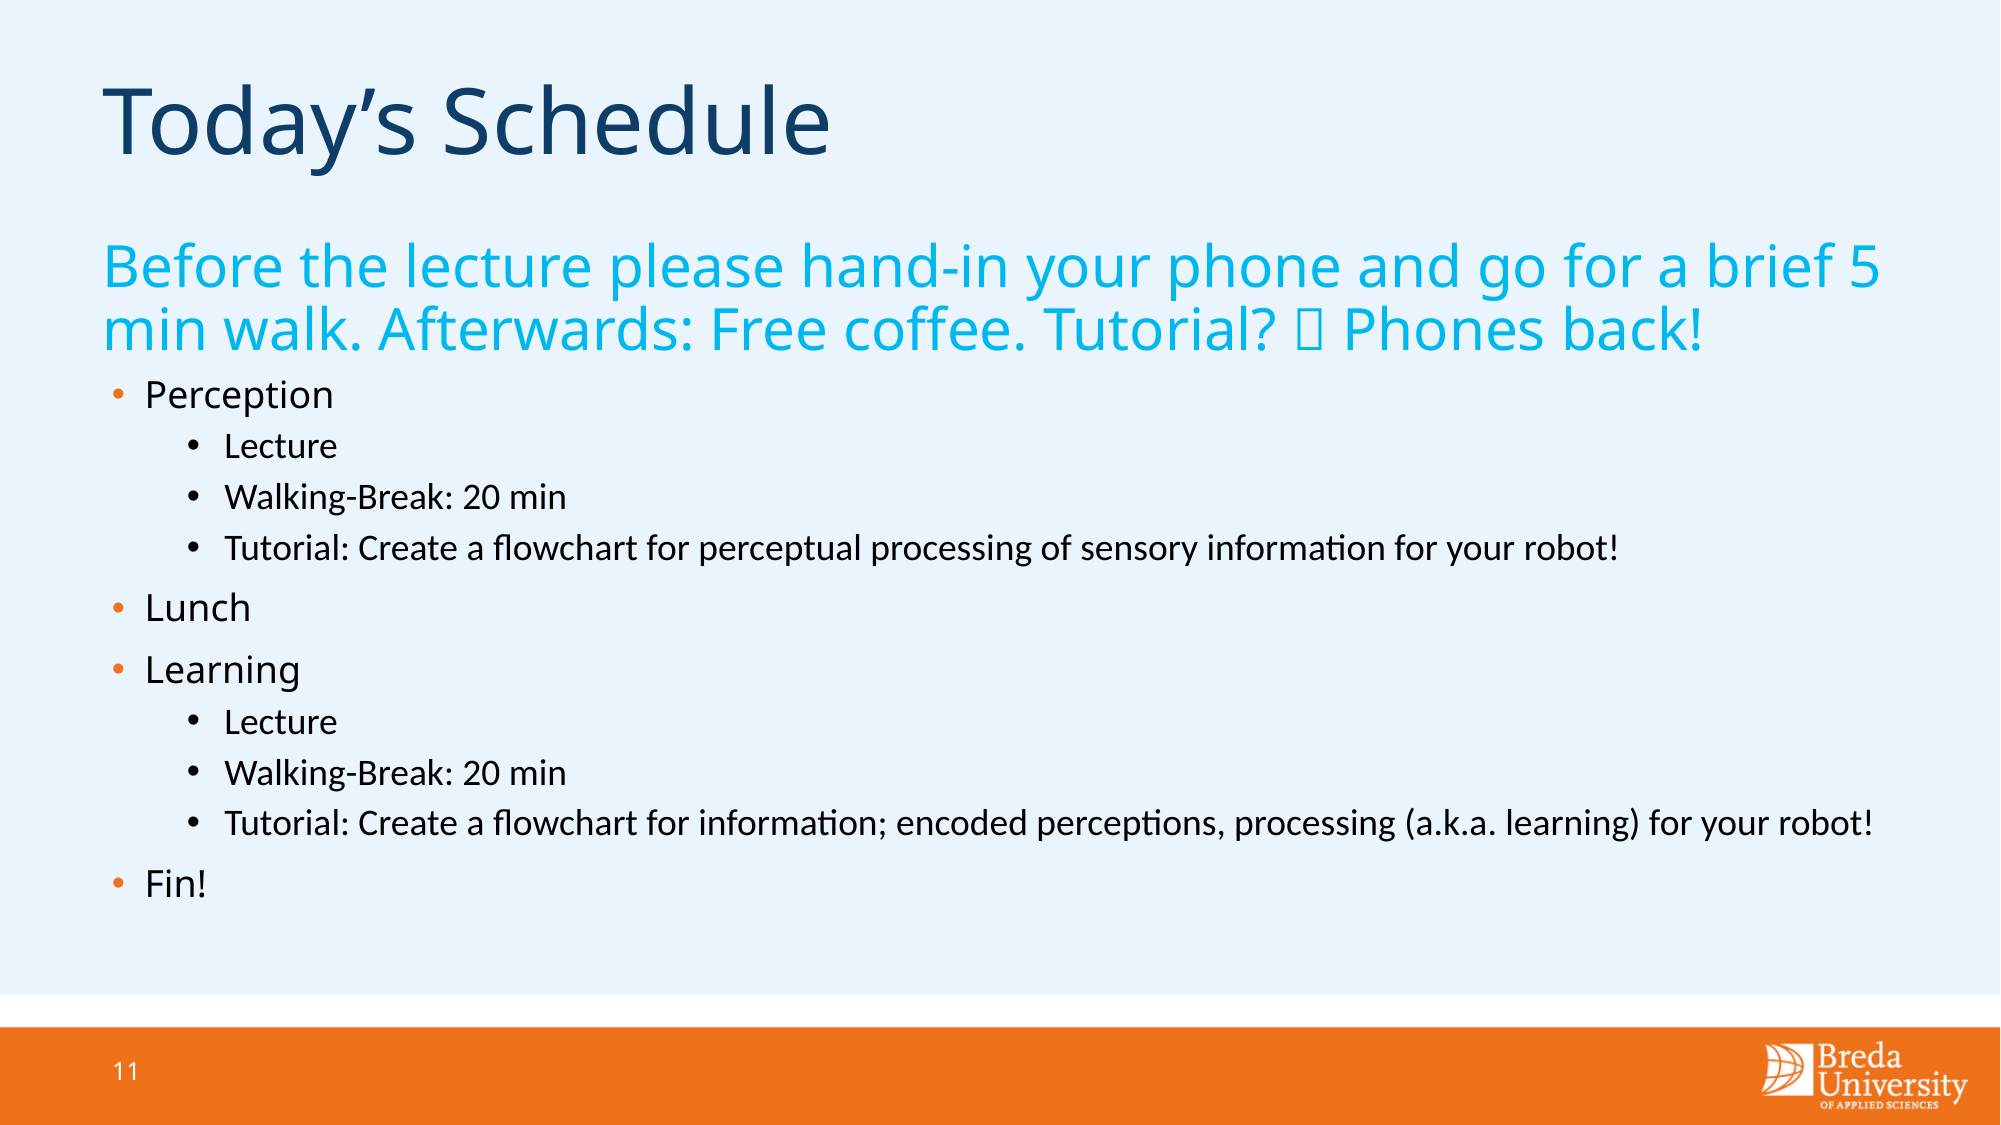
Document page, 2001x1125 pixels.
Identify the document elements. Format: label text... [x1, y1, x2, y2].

picture [0, 0, 2001, 1125]
slide_number 11 [97, 1042, 198, 1103]
title Today’s Schedule [88, 67, 1917, 210]
list Perception Lecture Walking-Break: 20 min Tutorial: Create a flowchart for perceptual processing of sensory information for your robot! Lunch Learning Lecture Walking-Break: 20 min Tutorial: Create a flowchart for information; encoded perceptions, processing (a.k.a. learning) for your robot! Fin! [97, 368, 1926, 982]
list Before the lecture please hand-in your phone and go for a brief 5 min walk. Afterwards: Free coffee. Tutorial?  Phones back! [88, 229, 1917, 307]
